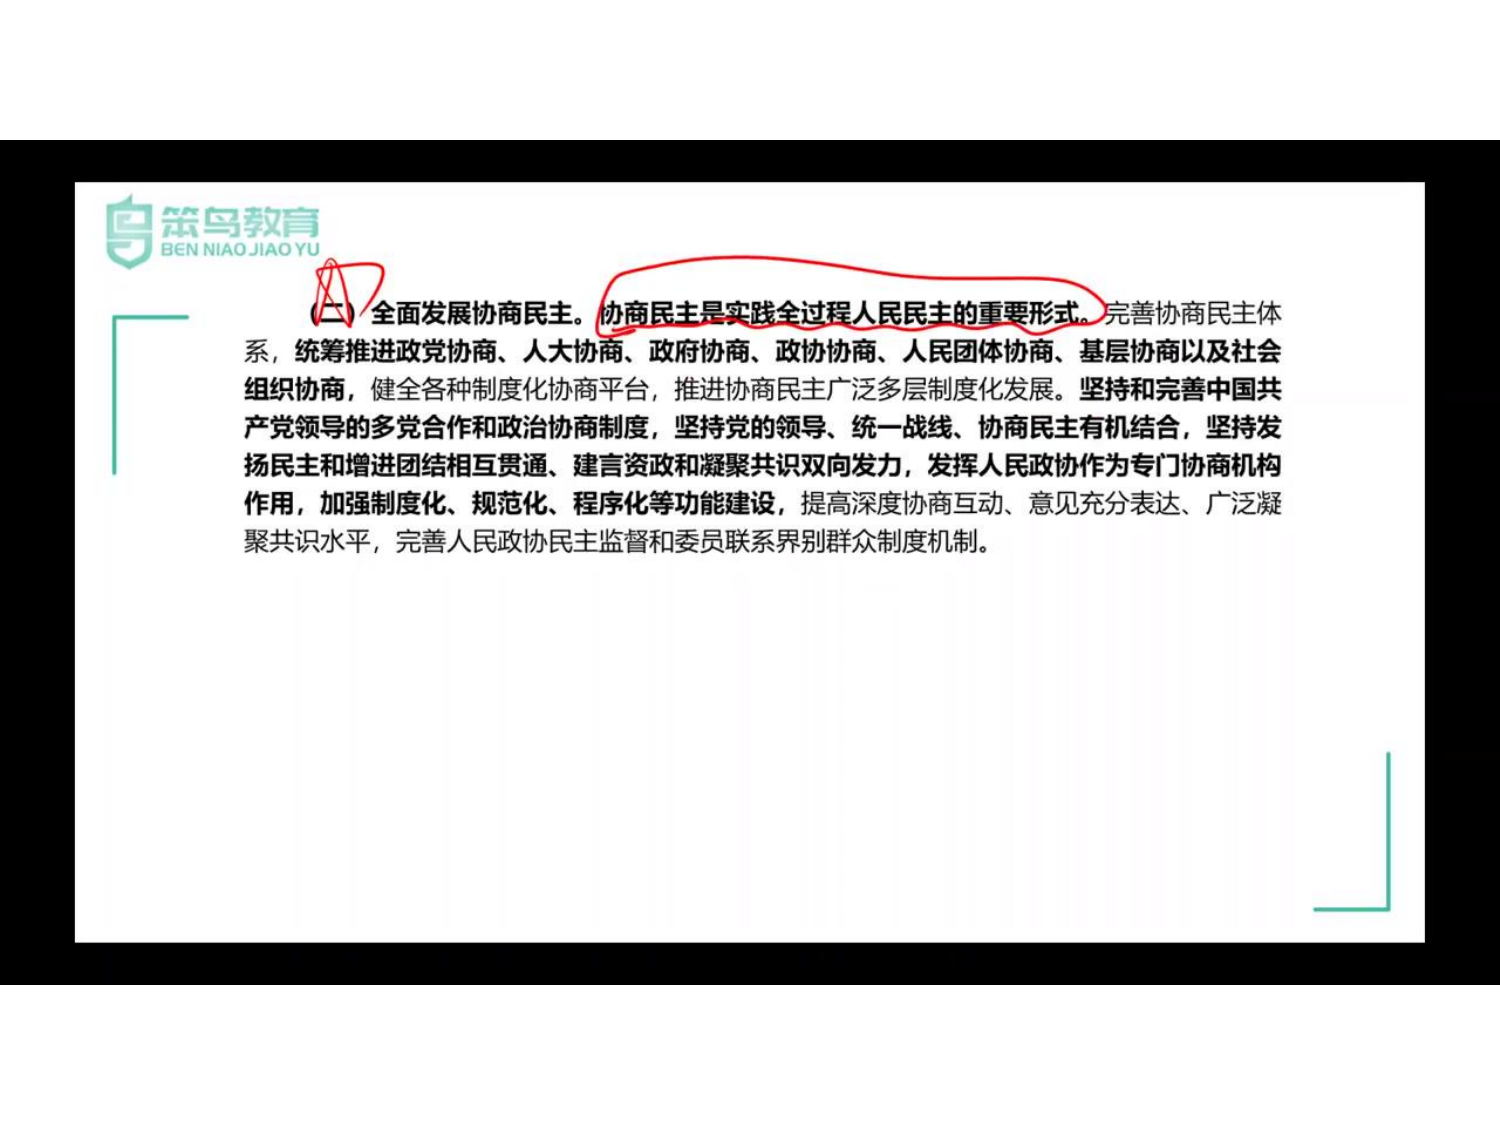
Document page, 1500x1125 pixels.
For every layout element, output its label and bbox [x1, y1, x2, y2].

picture [0, 140, 1500, 985]
